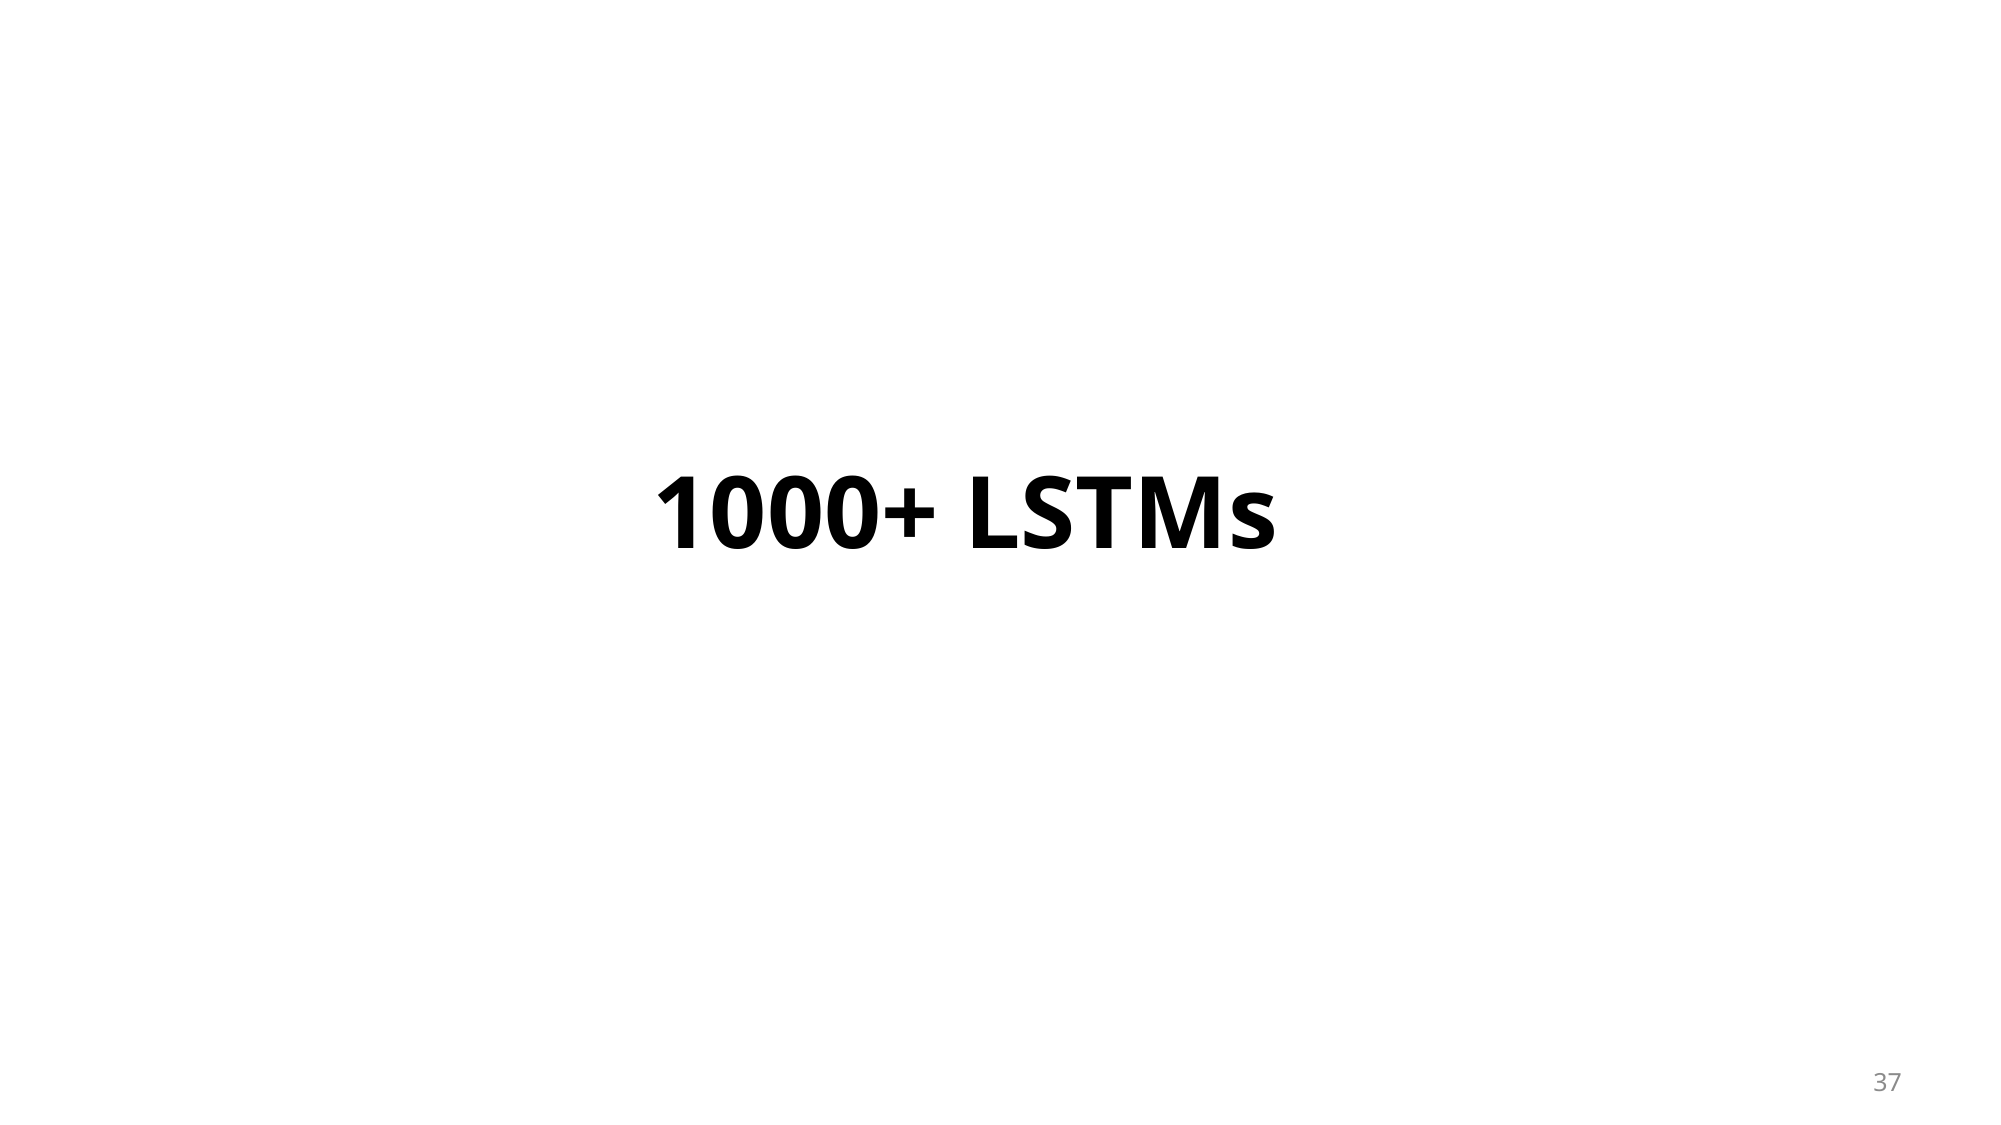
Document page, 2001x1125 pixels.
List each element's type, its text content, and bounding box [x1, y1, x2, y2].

text_box 1000+ LSTMs [638, 440, 1342, 576]
text_box 37 [1845, 1064, 1930, 1103]
